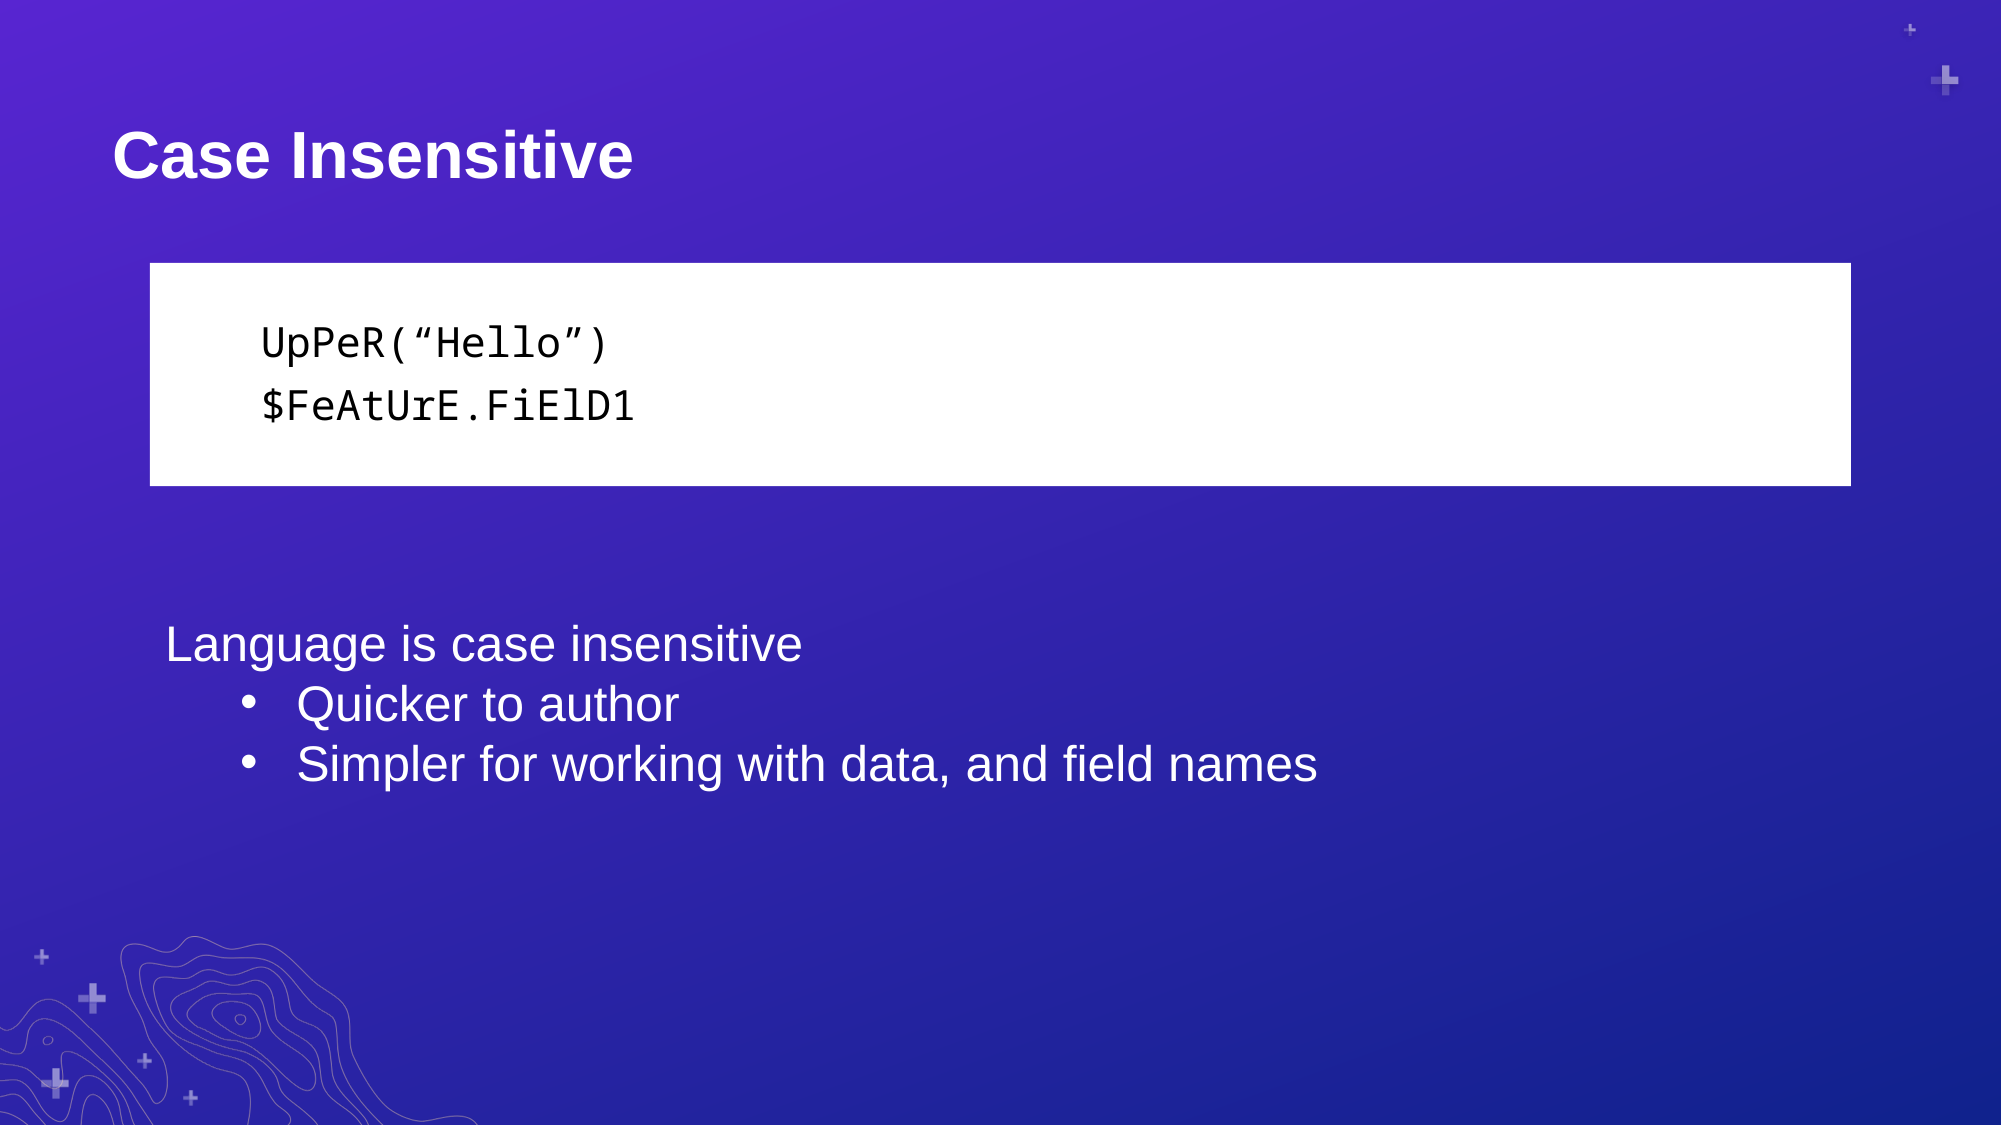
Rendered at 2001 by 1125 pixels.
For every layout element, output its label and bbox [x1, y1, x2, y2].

text_box [0, 0, 2000, 1125]
